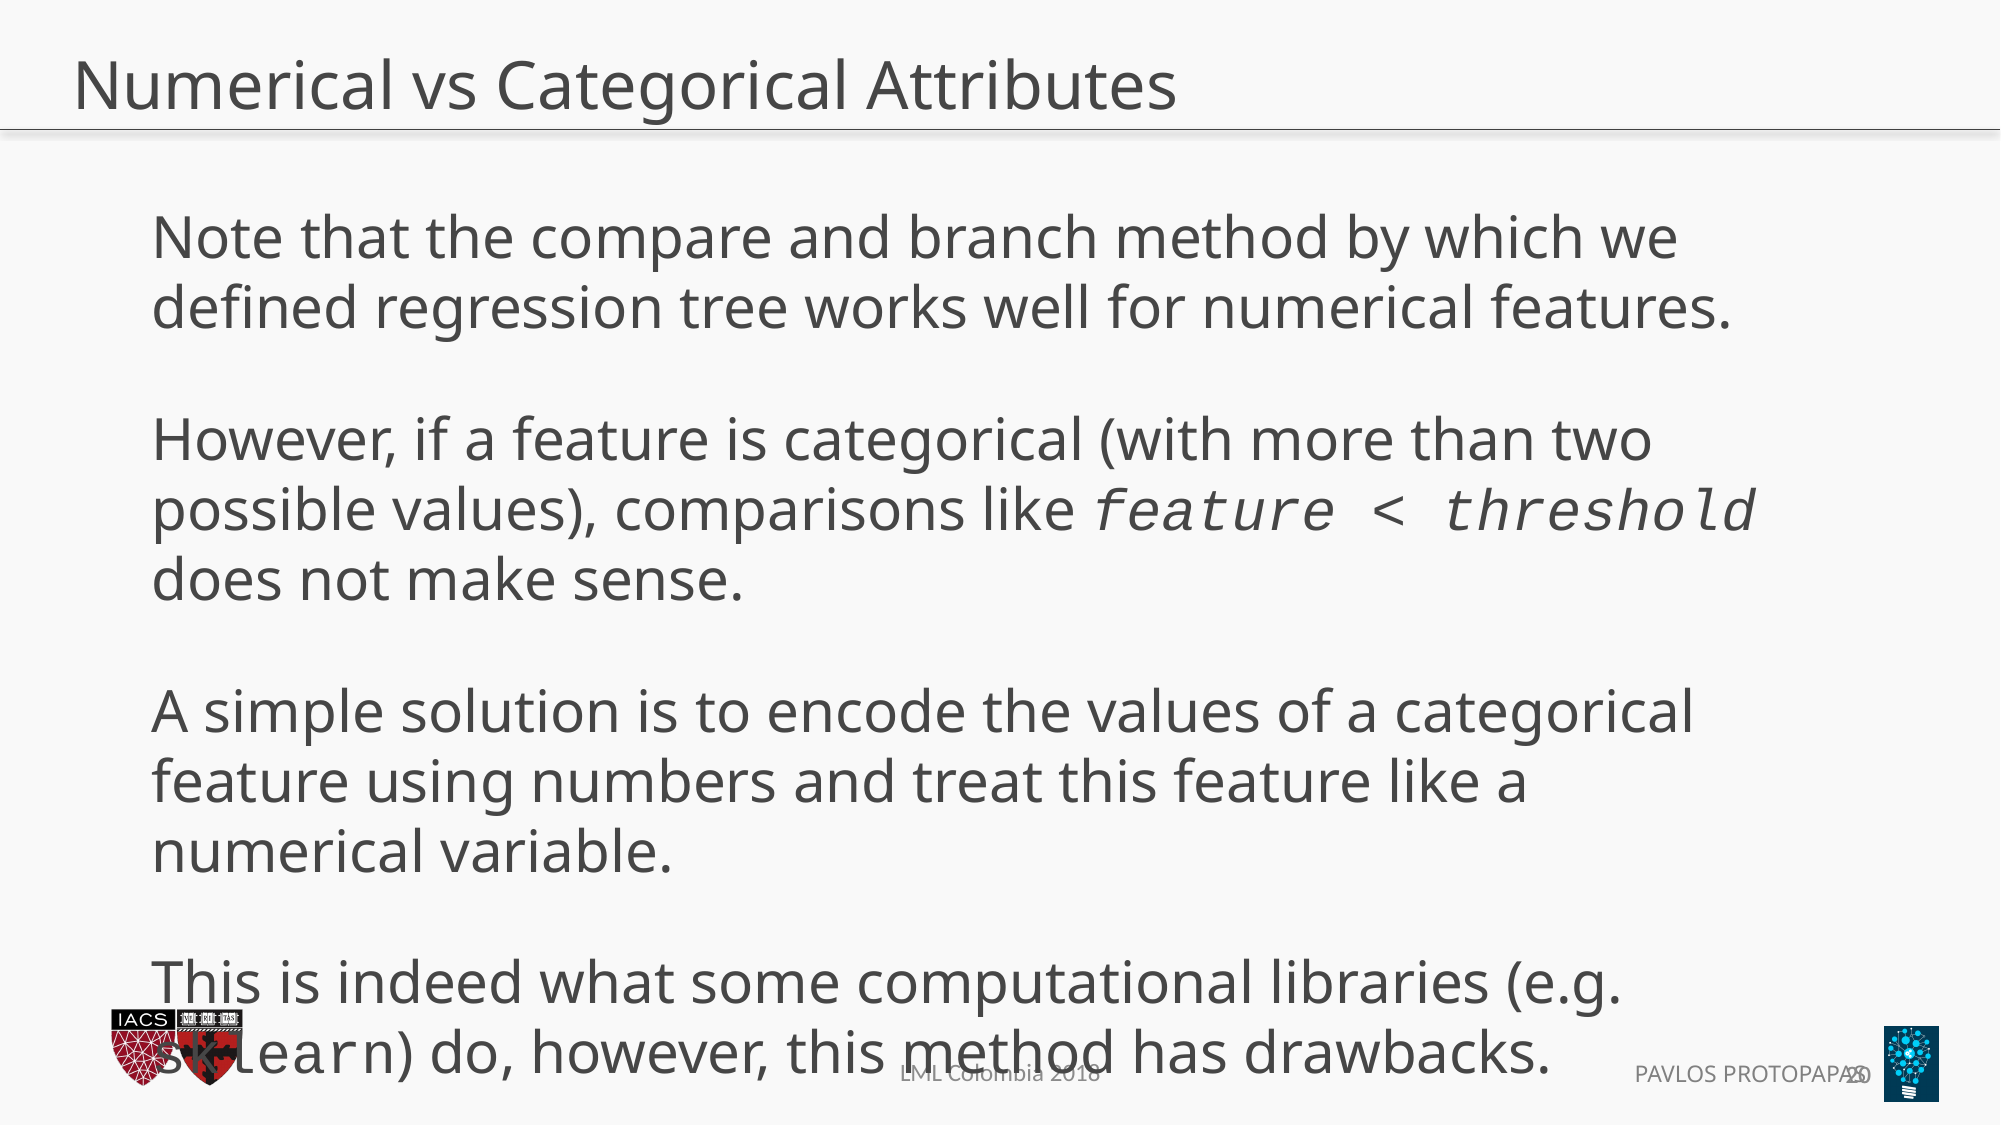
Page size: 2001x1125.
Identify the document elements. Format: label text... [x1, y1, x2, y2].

slide_number 20 [1419, 1043, 1886, 1104]
list Note that the compare and branch method by which we defined regression tree works well for numerical features. However, if a feature is categorical (with more than two possible values), comparisons like feature < threshold does not make sense. A simple solution is to encode the values of a categorical feature using numbers and treat this feature like a numerical variable. This is indeed what some computational libraries (e.g. sklearn) do, however, this method has drawbacks. [136, 193, 1831, 540]
picture [1903, 1086, 1915, 1098]
picture [109, 1009, 243, 1086]
title Numerical vs Categorical Attributes [57, 35, 1943, 162]
picture [1905, 1049, 1913, 1058]
